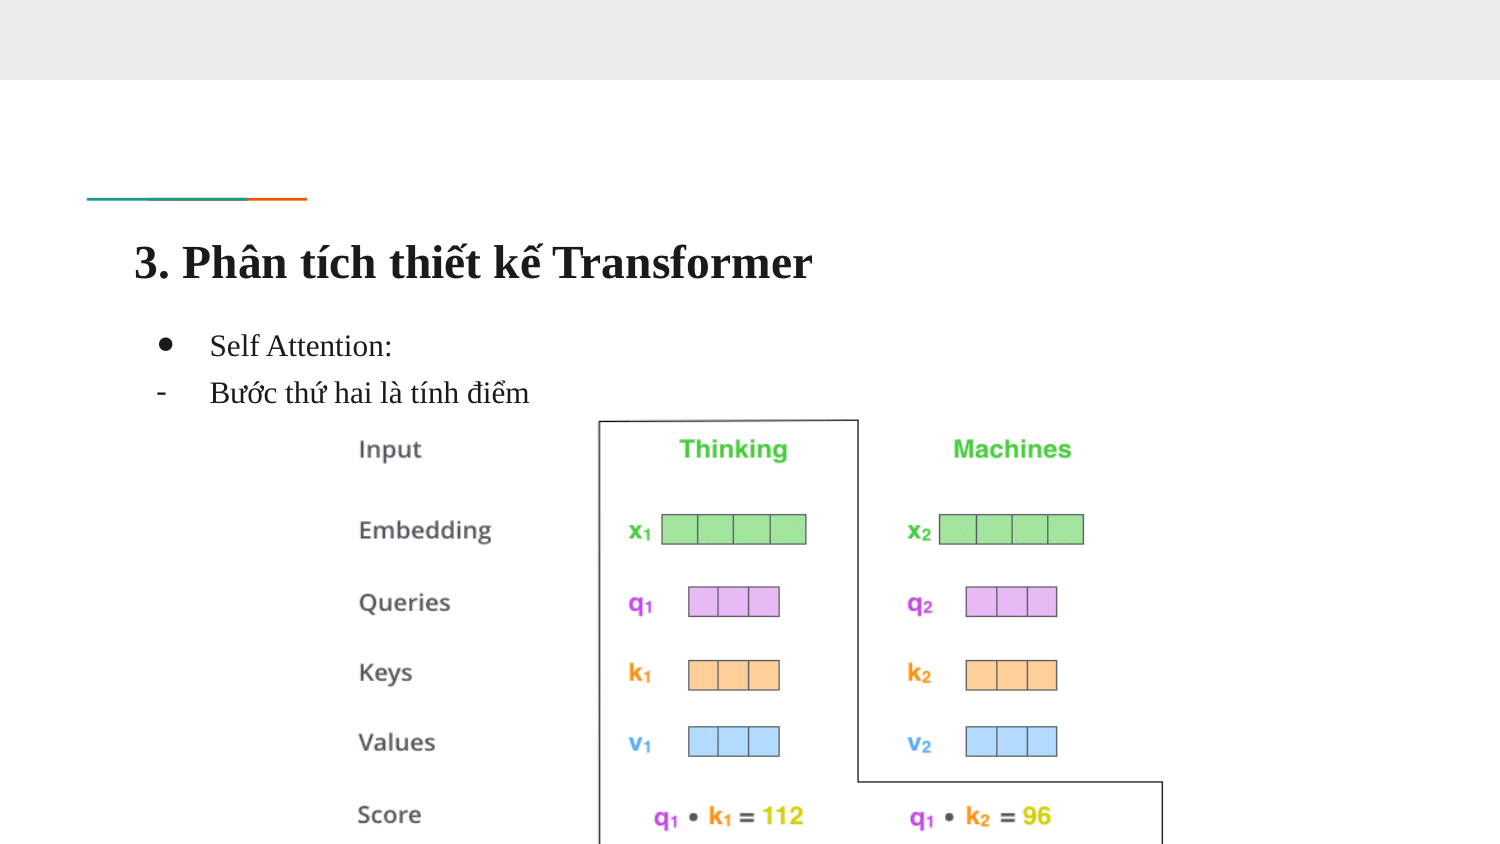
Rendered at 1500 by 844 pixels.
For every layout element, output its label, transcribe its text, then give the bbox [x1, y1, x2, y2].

picture [314, 405, 1186, 844]
list Self Attention: Bước thứ hai là tính điểm [119, 304, 1381, 844]
title 3. Phân tích thiết kế Transformer [119, 216, 1381, 304]
